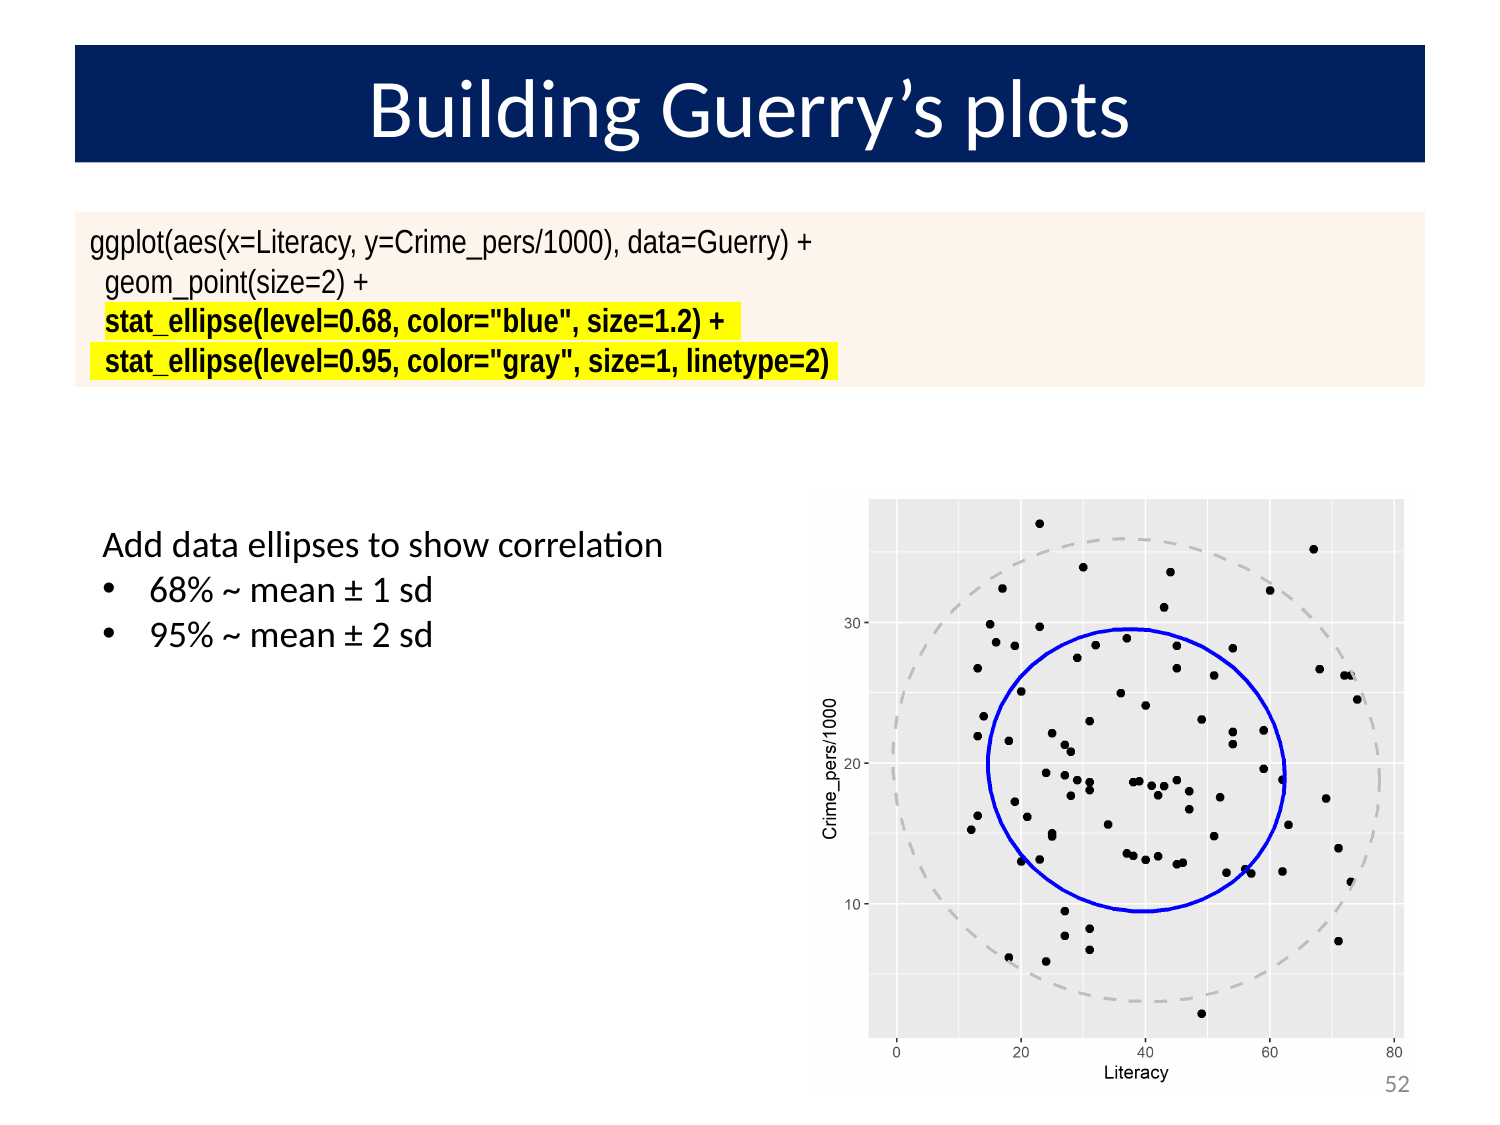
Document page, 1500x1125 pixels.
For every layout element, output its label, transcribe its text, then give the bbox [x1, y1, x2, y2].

picture [812, 490, 1414, 1091]
title Building Guerry’s plots [75, 45, 1425, 163]
text_box Add data ellipses to show correlation 68% ~ mean ± 1 sd 95% ~ mean ± 2 sd [87, 512, 763, 663]
text_box ggplot(aes(x=Literacy, y=Crime_pers/1000), data=Guerry) + geom_point(size=2) + stat_ellipse(level=0.68, color="blue", size=1.2) + stat_ellipse(level=0.95, color="gray", size=1, linetype=2) [74, 212, 1425, 387]
slide_number 52 [1074, 1062, 1425, 1103]
